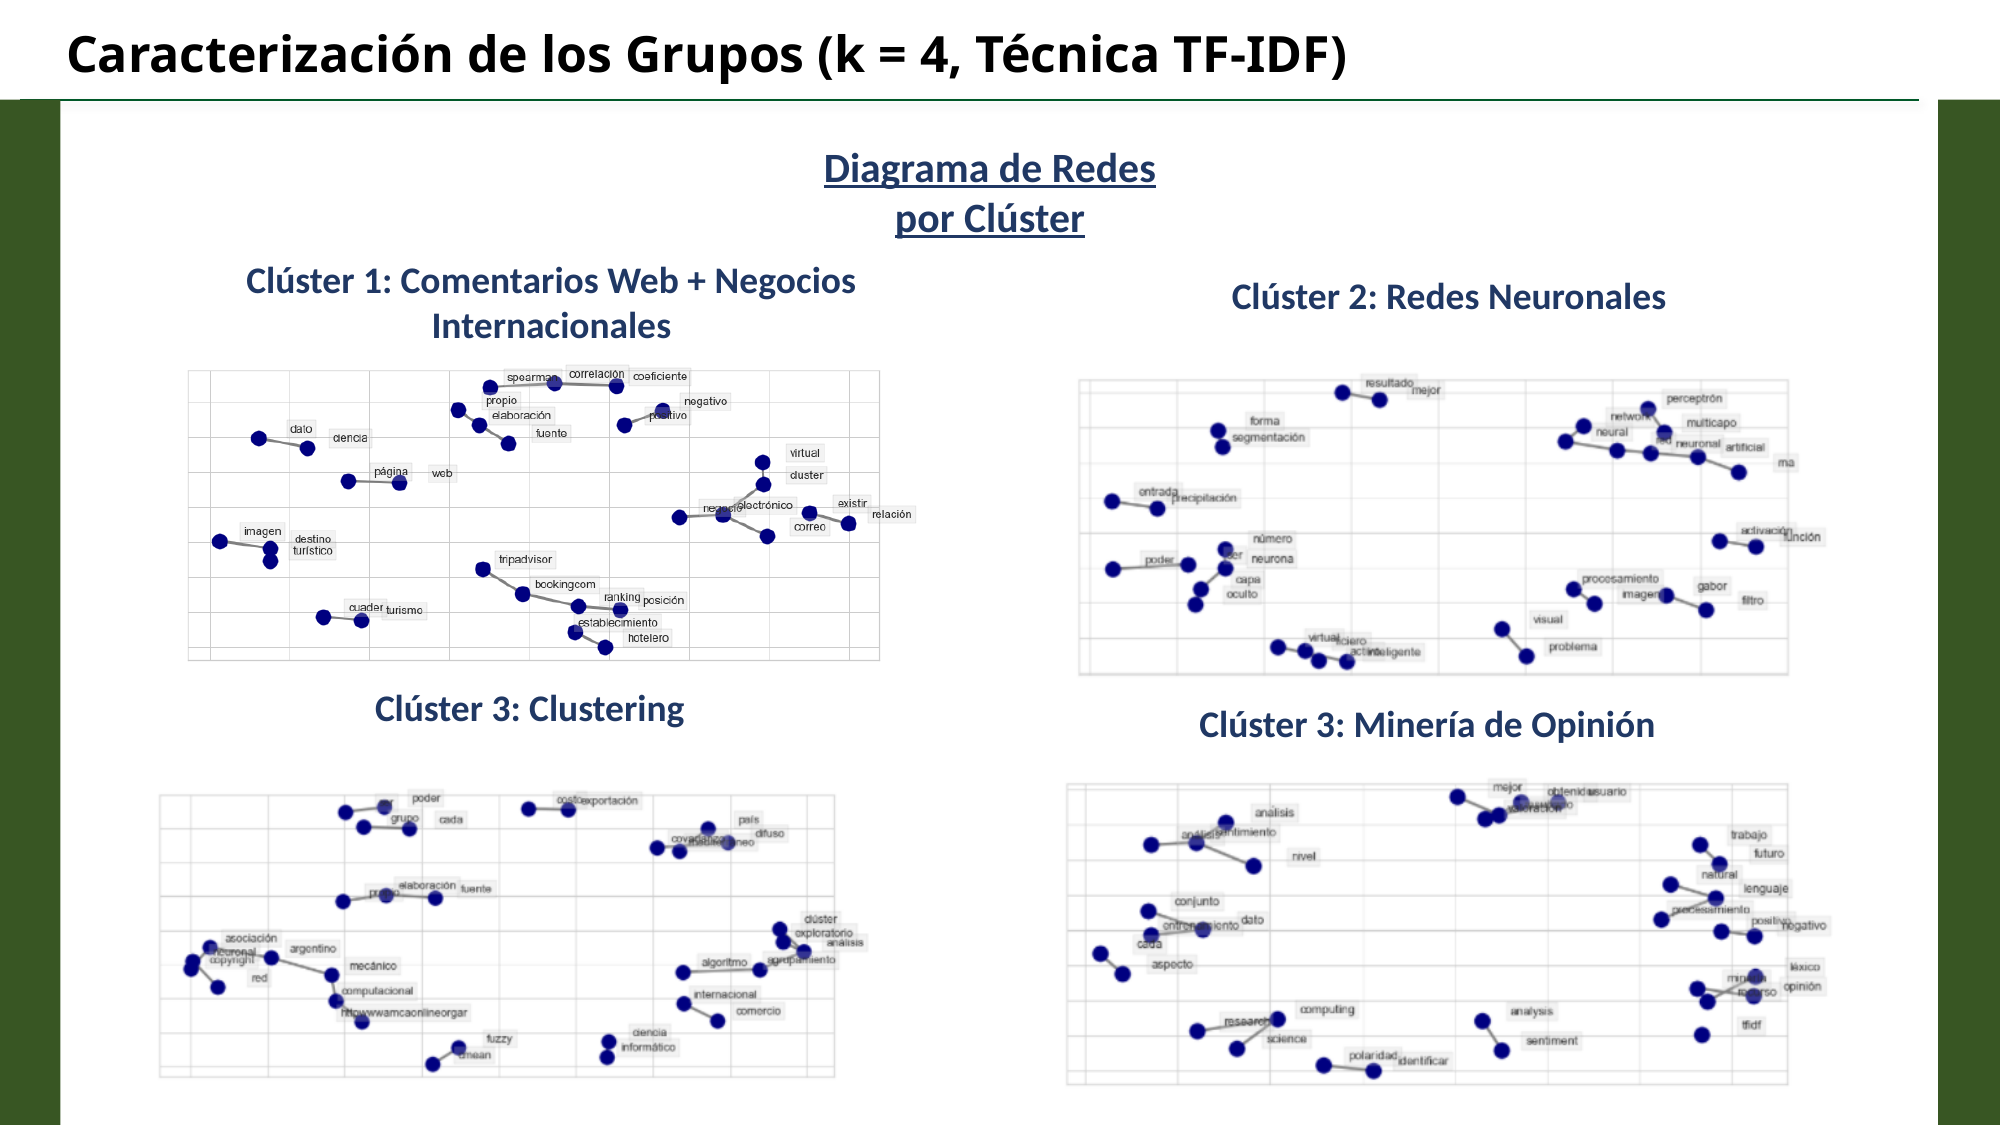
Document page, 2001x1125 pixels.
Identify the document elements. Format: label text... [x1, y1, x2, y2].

picture [145, 775, 878, 1087]
picture [1062, 775, 1837, 1091]
picture [1062, 363, 1837, 691]
text_box Diagrama de Redes por Clúster [801, 133, 1179, 249]
text_box Clúster 3: Clustering [143, 676, 917, 737]
picture [181, 363, 917, 666]
text_box [0, 99, 61, 1125]
text_box Clúster 3: Minería de Opinión [1040, 692, 1815, 753]
text_box Clúster 1: Comentarios Web + Negocios Internacionales [164, 248, 939, 354]
text_box Clúster 2: Redes Neuronales [1062, 264, 1837, 325]
text_box [1937, 99, 2000, 1125]
text_box Caracterización de los Grupos (k = 4, Técnica TF-IDF) [51, 7, 1449, 87]
